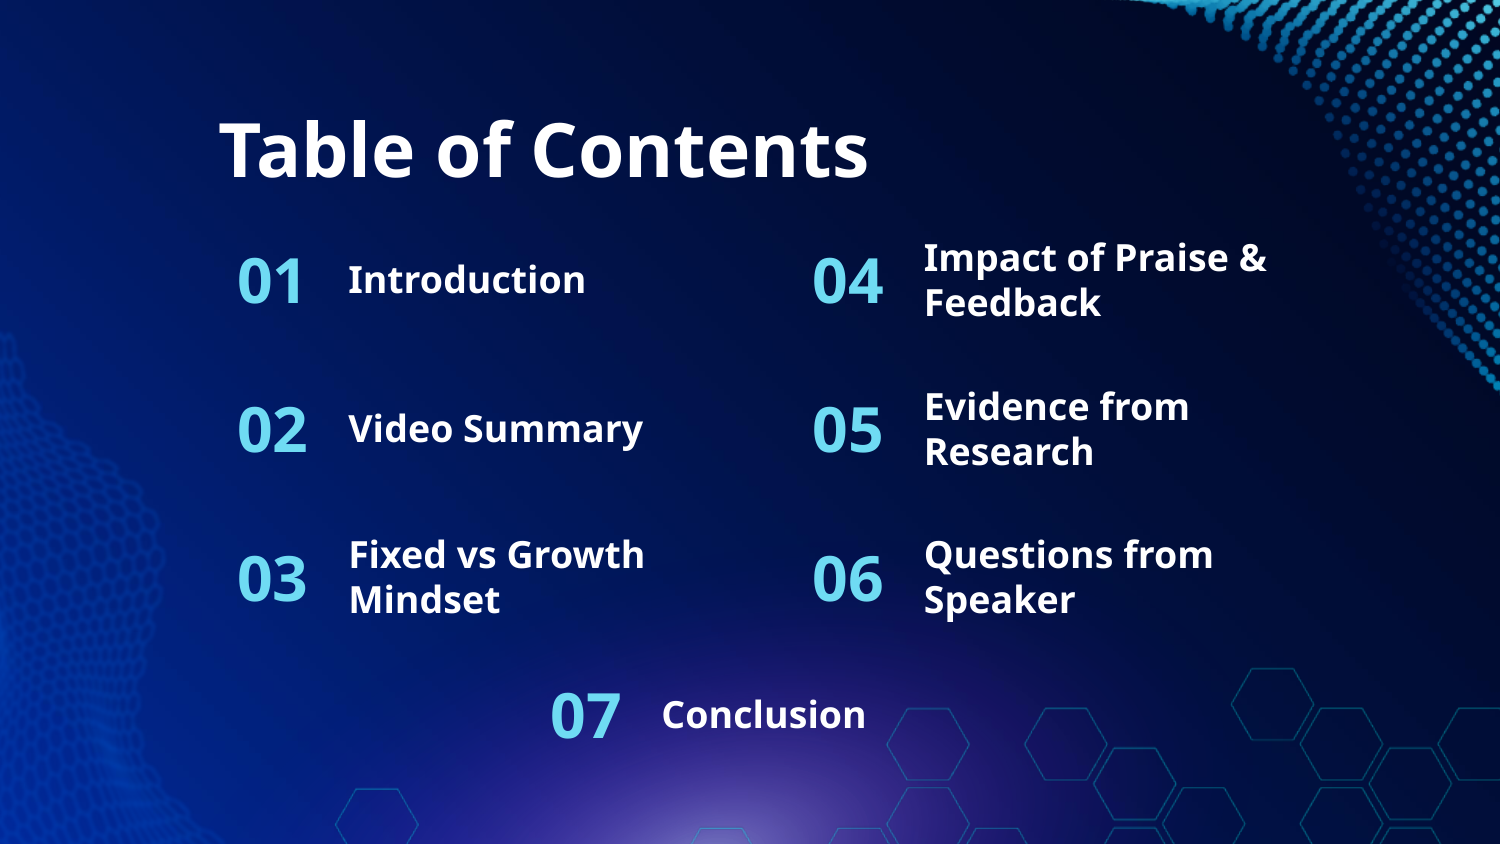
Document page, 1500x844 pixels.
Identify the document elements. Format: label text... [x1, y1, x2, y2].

subtitle Introduction [333, 238, 712, 320]
title Table of Contents [203, 87, 1468, 182]
title 02 [212, 387, 333, 468]
subtitle Video Summary [333, 387, 712, 468]
title 03 [212, 536, 333, 617]
subtitle Conclusion [646, 673, 1025, 754]
subtitle Impact of Praise & Feedback [909, 238, 1288, 320]
picture [0, 0, 1500, 844]
title 06 [788, 536, 909, 617]
title 01 [212, 238, 333, 320]
title 05 [788, 387, 909, 468]
subtitle Questions from Speaker [909, 536, 1288, 617]
subtitle Fixed vs Growth Mindset [333, 536, 712, 617]
title 04 [788, 238, 909, 320]
subtitle Evidence from Research [909, 387, 1288, 468]
title 07 [526, 673, 646, 754]
